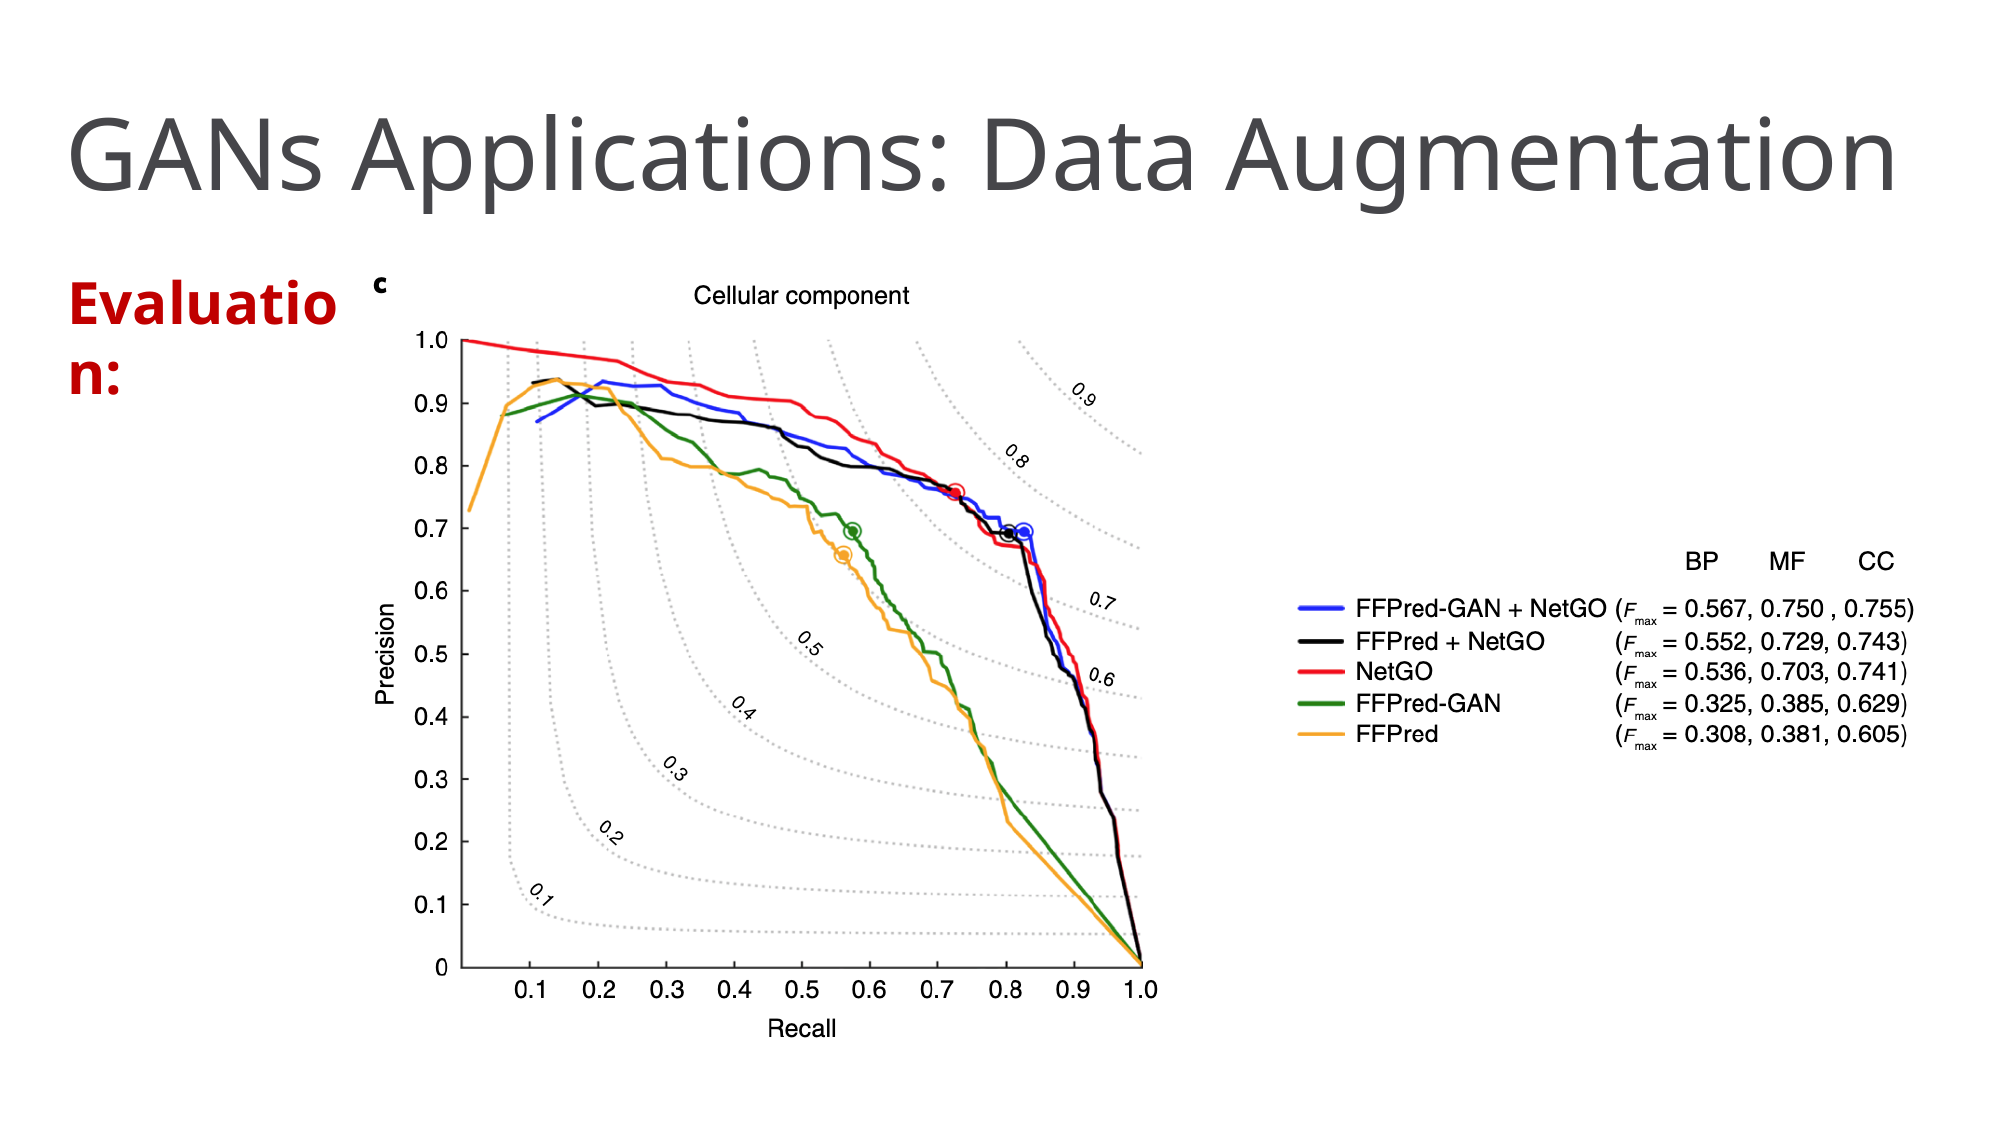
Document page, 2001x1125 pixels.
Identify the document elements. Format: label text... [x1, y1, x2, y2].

text_box Evaluation: [52, 258, 363, 414]
picture [363, 258, 1986, 1057]
text_box GANs Applications: Data Augmentation [50, 38, 1954, 220]
